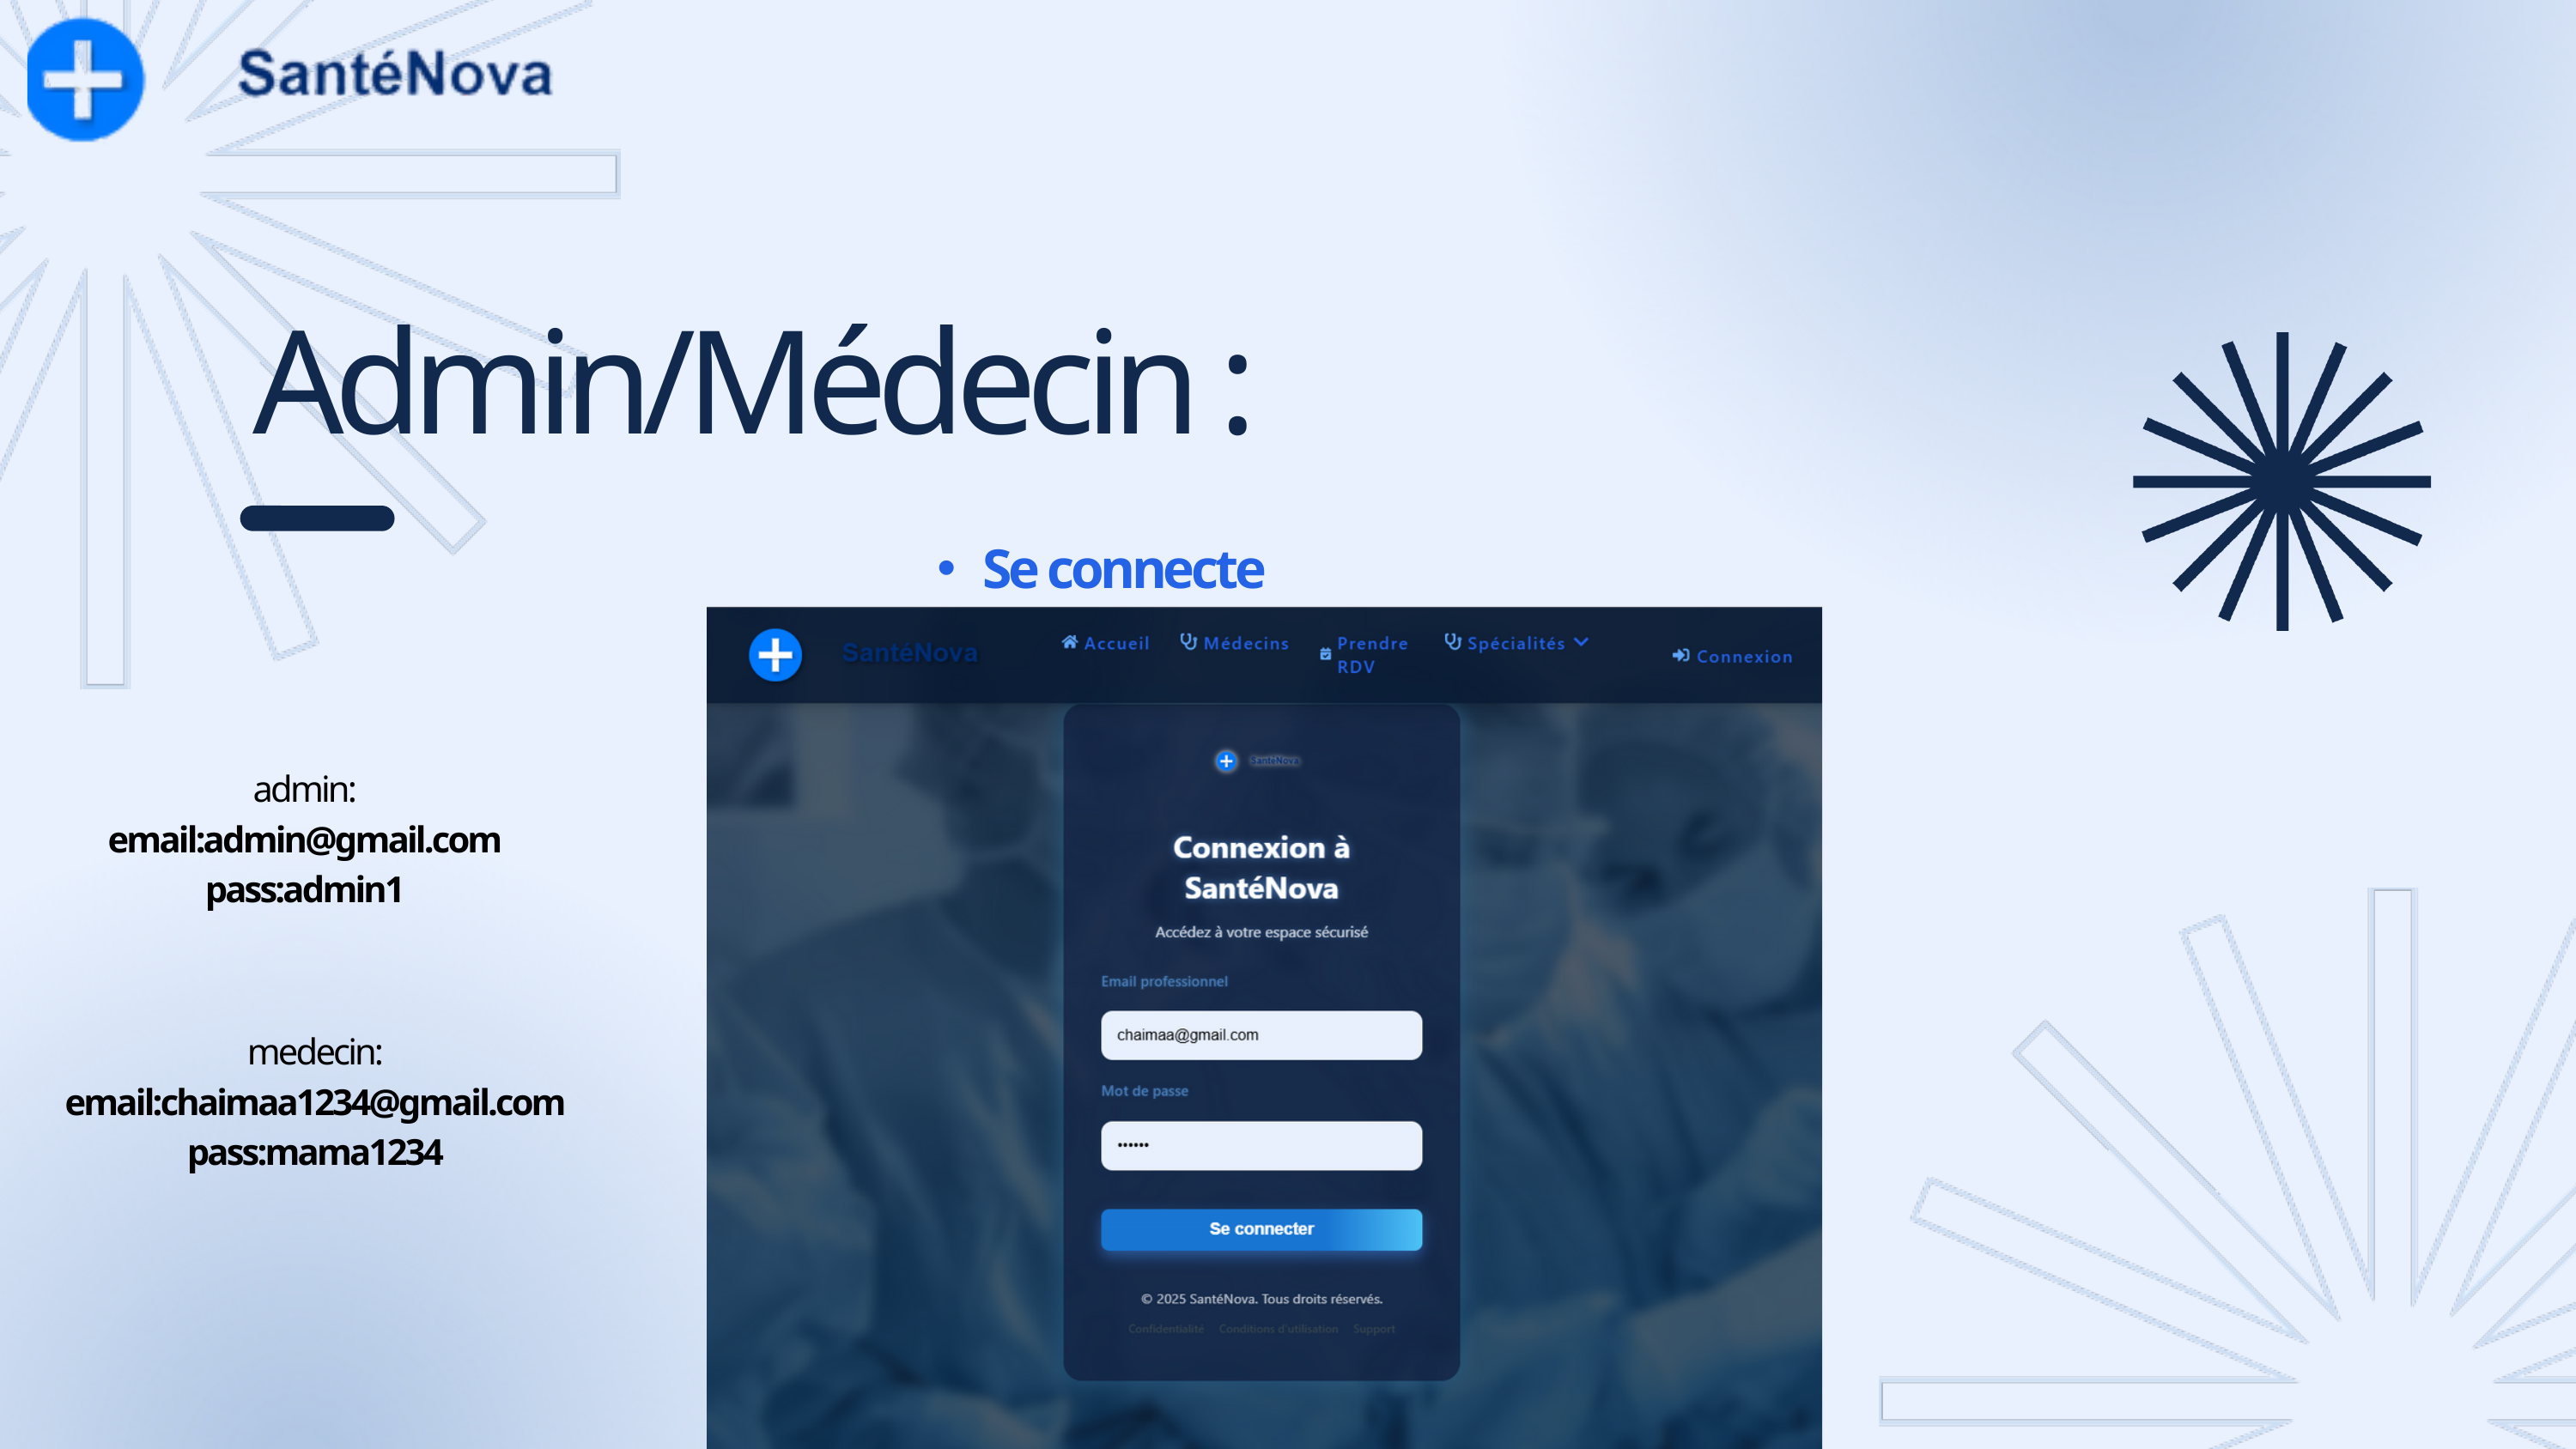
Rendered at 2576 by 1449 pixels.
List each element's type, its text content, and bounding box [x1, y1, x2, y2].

text_box [0, 764, 707, 1449]
text_box admin: email:admin@gmail.com pass:admin1 [0, 759, 621, 910]
text_box medecin: email:chaimaa1234@gmail.com pass:mama1234 [0, 1022, 631, 1173]
text_box Se connecte [431, 524, 1728, 600]
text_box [27, 8, 562, 145]
text_box [1437, 0, 2576, 709]
text_box [707, 606, 1823, 1449]
text_box [1879, 888, 2576, 1449]
text_box [2133, 332, 2432, 631]
text_box [0, 0, 621, 690]
text_box Admin/Médecin : [252, 337, 1265, 463]
